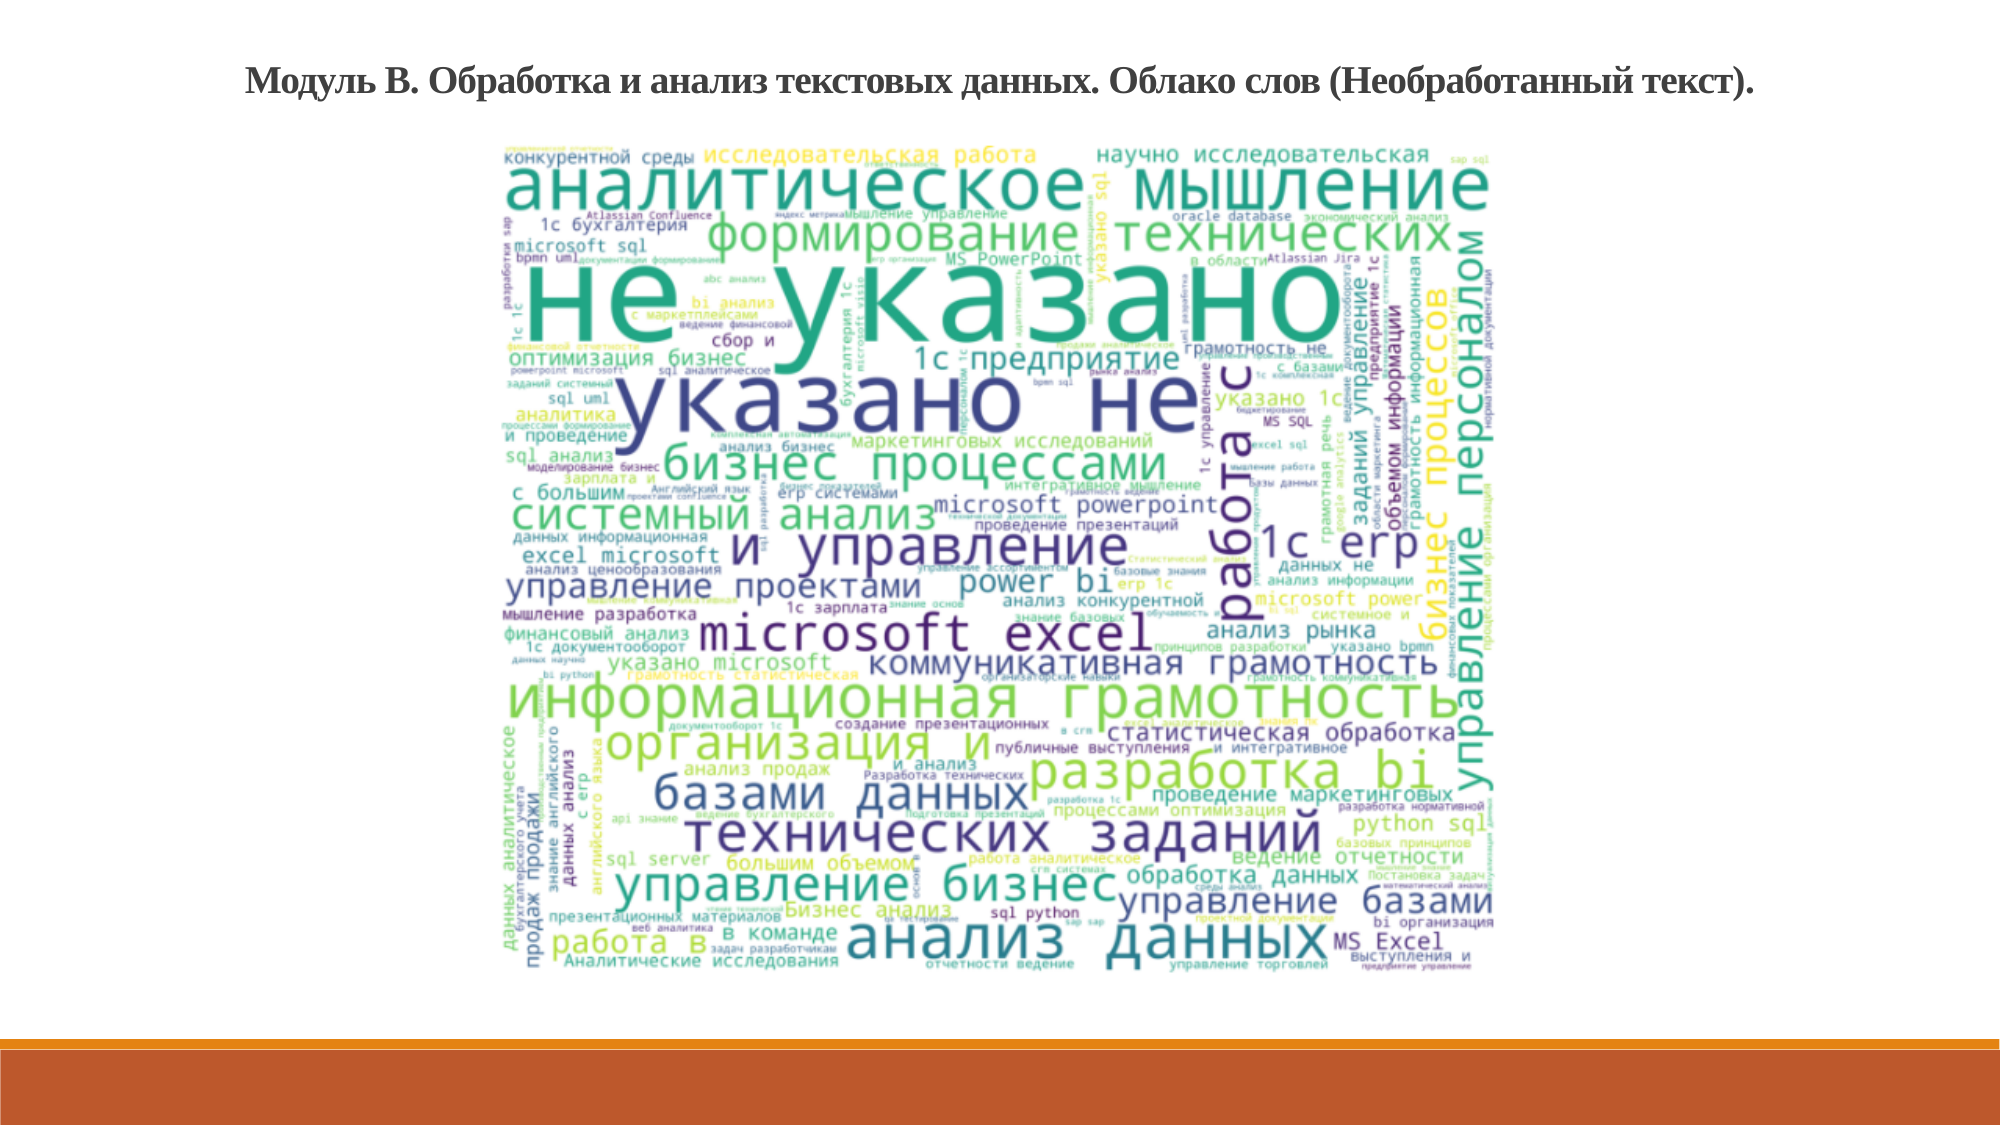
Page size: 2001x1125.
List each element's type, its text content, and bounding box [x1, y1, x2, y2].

text_box Модуль В. Обработка и анализ текстовых данных. Облако слов (Необработанный текст). [174, 23, 1825, 139]
picture [486, 121, 1514, 1004]
